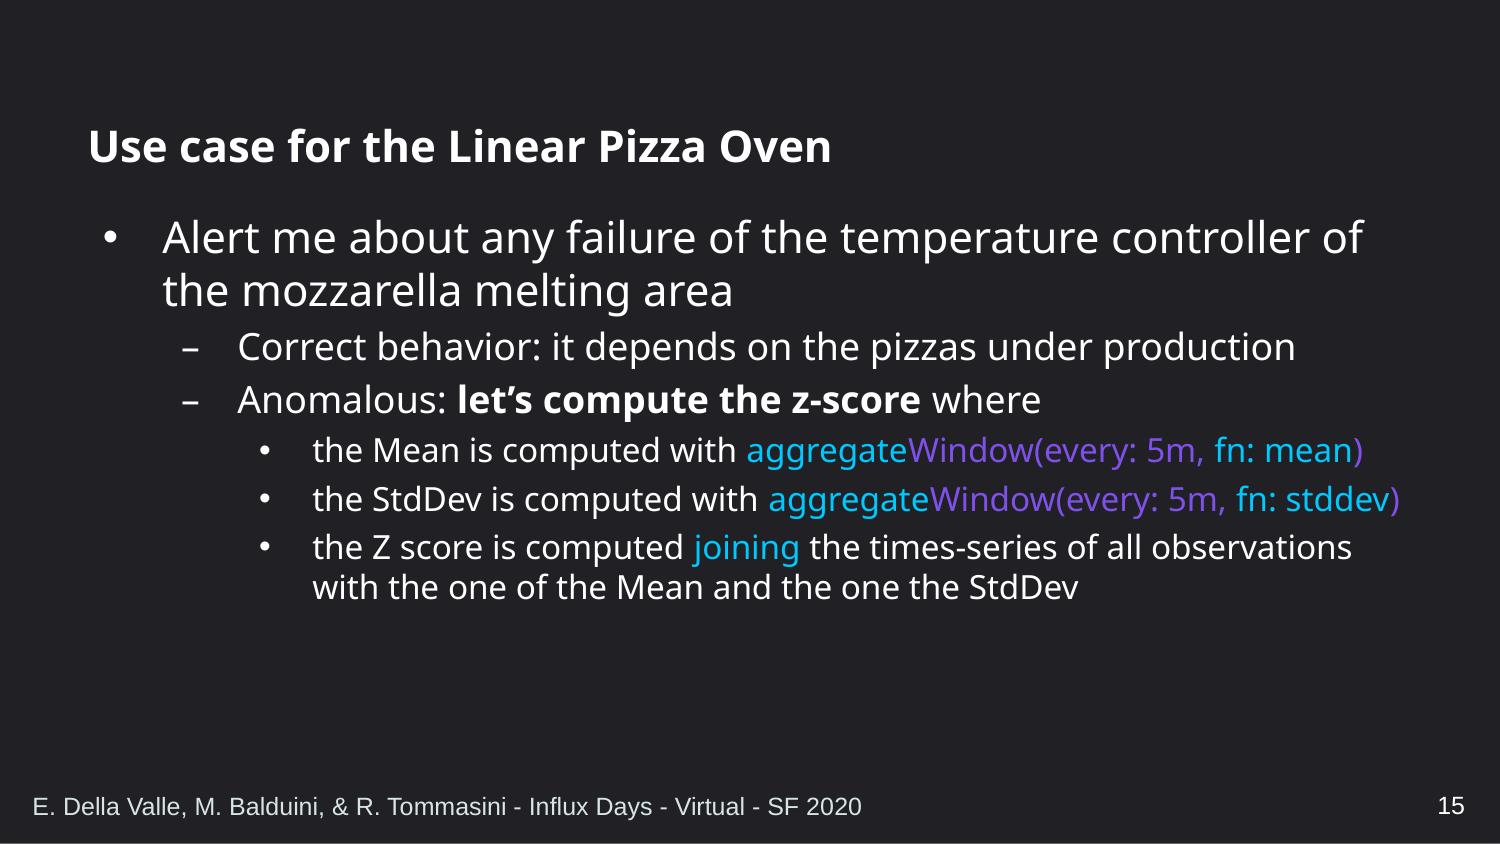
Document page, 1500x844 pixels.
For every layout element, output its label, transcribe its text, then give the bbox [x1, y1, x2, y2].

footer E. Della Valle, M. Balduini, & R. Tommasini - Influx Days - Virtual - SF 2020 [17, 783, 1135, 828]
slide_number 15 [1142, 782, 1481, 828]
title Use case for the Linear Pizza Oven [76, 99, 1423, 196]
list Alert me about any failure of the temperature controller of the mozzarella melting area Correct behavior: it depends on the pizzas under production Anomalous: let’s compute the z-score where the Mean is computed with aggregateWindow(every: 5m, fn: mean) the StdDev is computed with aggregateWindow(every: 5m, fn: stddev) the Z score is computed joining the times-series of all observations with the one of the Mean and the one the StdDev [76, 204, 1423, 761]
